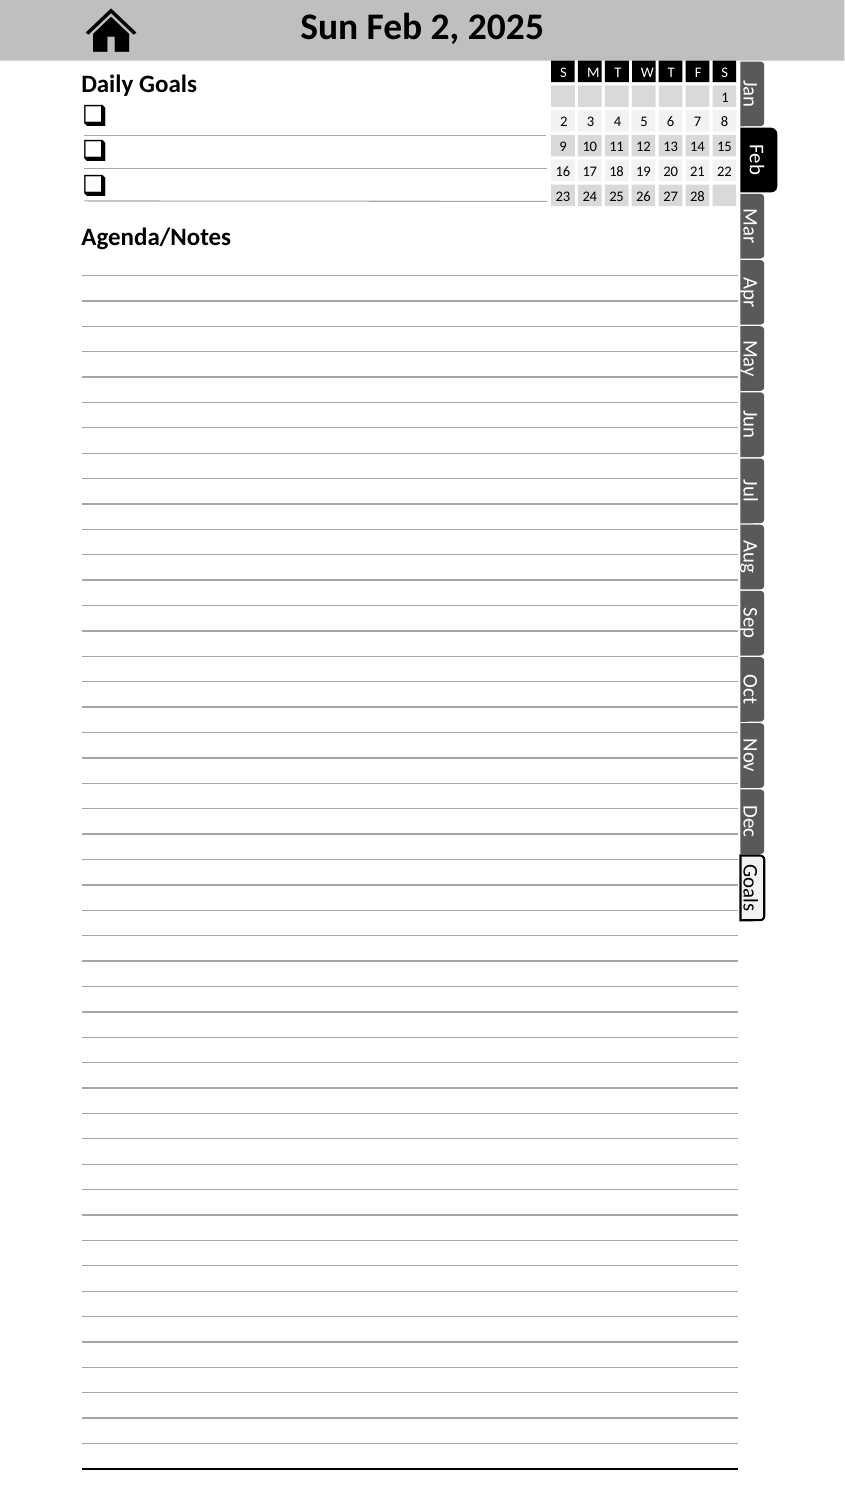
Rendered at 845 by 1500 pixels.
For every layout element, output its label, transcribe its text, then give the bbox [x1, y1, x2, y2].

list Sun Feb 2, 2025 [190, 0, 655, 61]
picture [82, 1, 140, 59]
